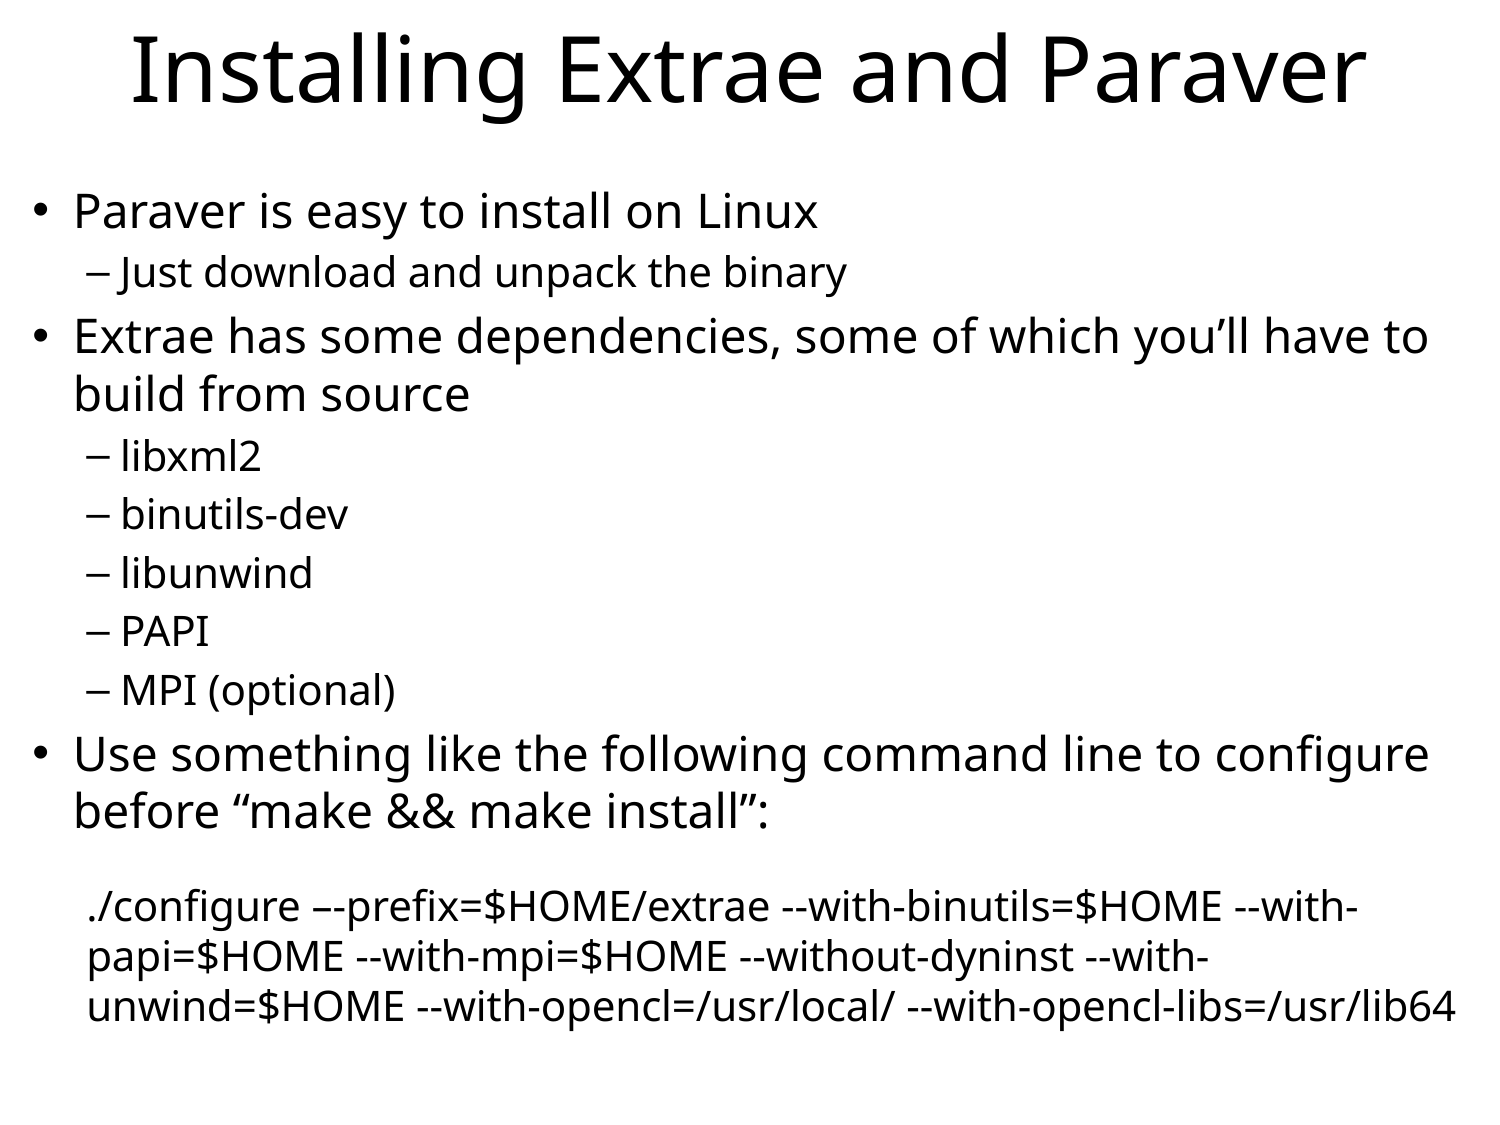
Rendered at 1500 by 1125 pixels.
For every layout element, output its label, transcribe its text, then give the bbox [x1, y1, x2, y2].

text_box Installing Extrae and Paraver [75, 0, 1425, 160]
text_box Paraver is easy to install on Linux Just download and unpack the binary Extrae has some dependencies, some of which you’ll have to build from source libxml2 binutils-dev libunwind PAPI MPI (optional) Use something like the following command line to configure before “make && make install”: ./configure –-prefix=$HOME/extrae --with-binutils=$HOME --with-papi=$HOME --with-mpi=$HOME --without-dyninst --with-unwind=$HOME --with-opencl=/usr/local/ --with-opencl-libs=/usr/lib64 [17, 172, 1483, 1094]
